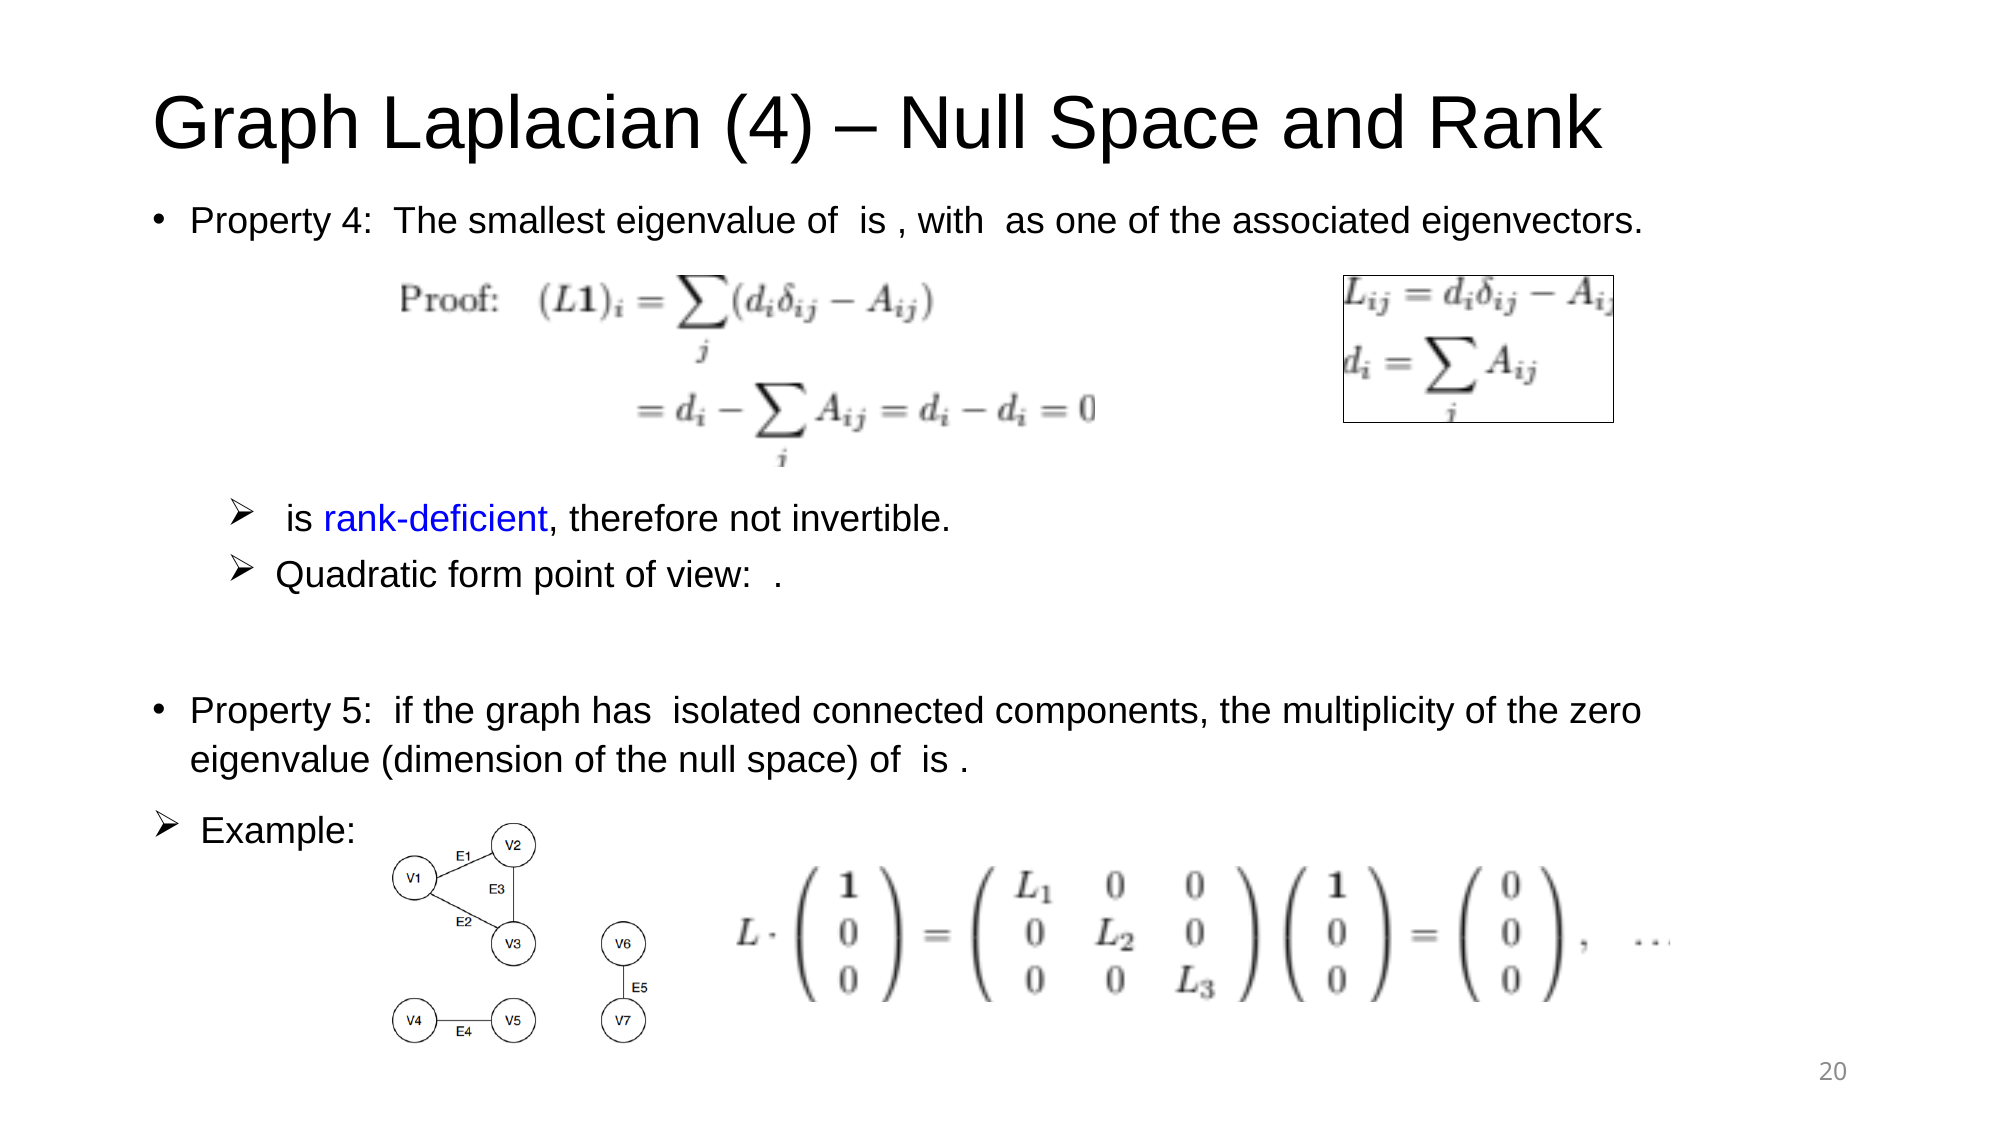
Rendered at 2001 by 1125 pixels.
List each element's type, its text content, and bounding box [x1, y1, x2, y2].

picture [1343, 275, 1614, 422]
picture [736, 866, 1671, 1002]
picture [401, 275, 1095, 467]
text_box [355, 815, 678, 1053]
slide_number 20 [1412, 1042, 1863, 1103]
title Graph Laplacian (4) – Null Space and Rank [137, 59, 1863, 189]
